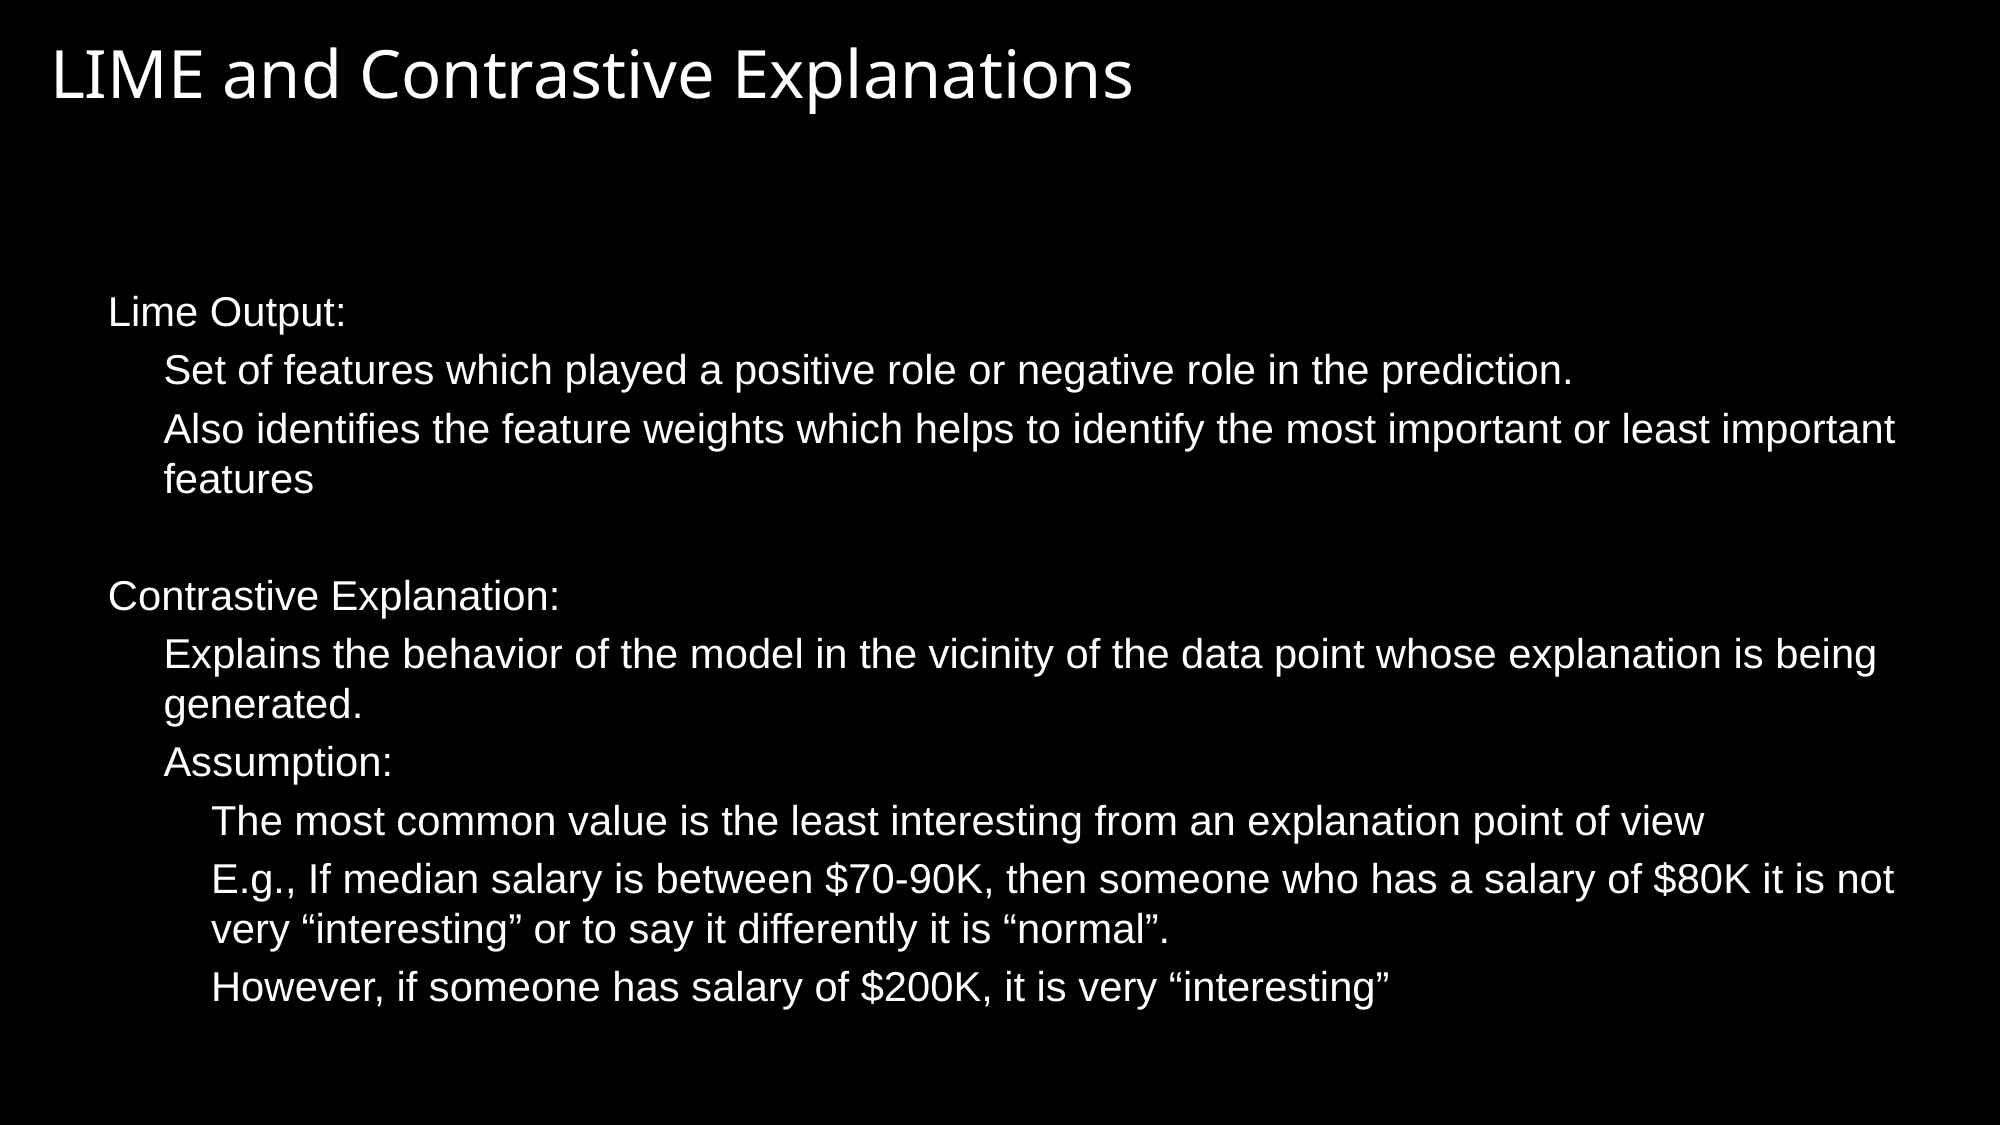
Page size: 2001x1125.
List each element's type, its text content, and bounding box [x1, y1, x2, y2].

list Lime Output: Set of features which played a positive role or negative role in the prediction. Also identifies the feature weights which helps to identify the most important or least important features Contrastive Explanation: Explains the behavior of the model in the vicinity of the data point whose explanation is being generated. Assumption: The most common value is the least interesting from an explanation point of view E.g., If median salary is between $70-90K, then someone who has a salary of $80K it is not very “interesting” or to say it differently it is “normal”. However, if someone has salary of $200K, it is very “interesting” [64, 277, 1921, 1045]
text_box LIME and Contrastive Explanations [50, 40, 1268, 181]
